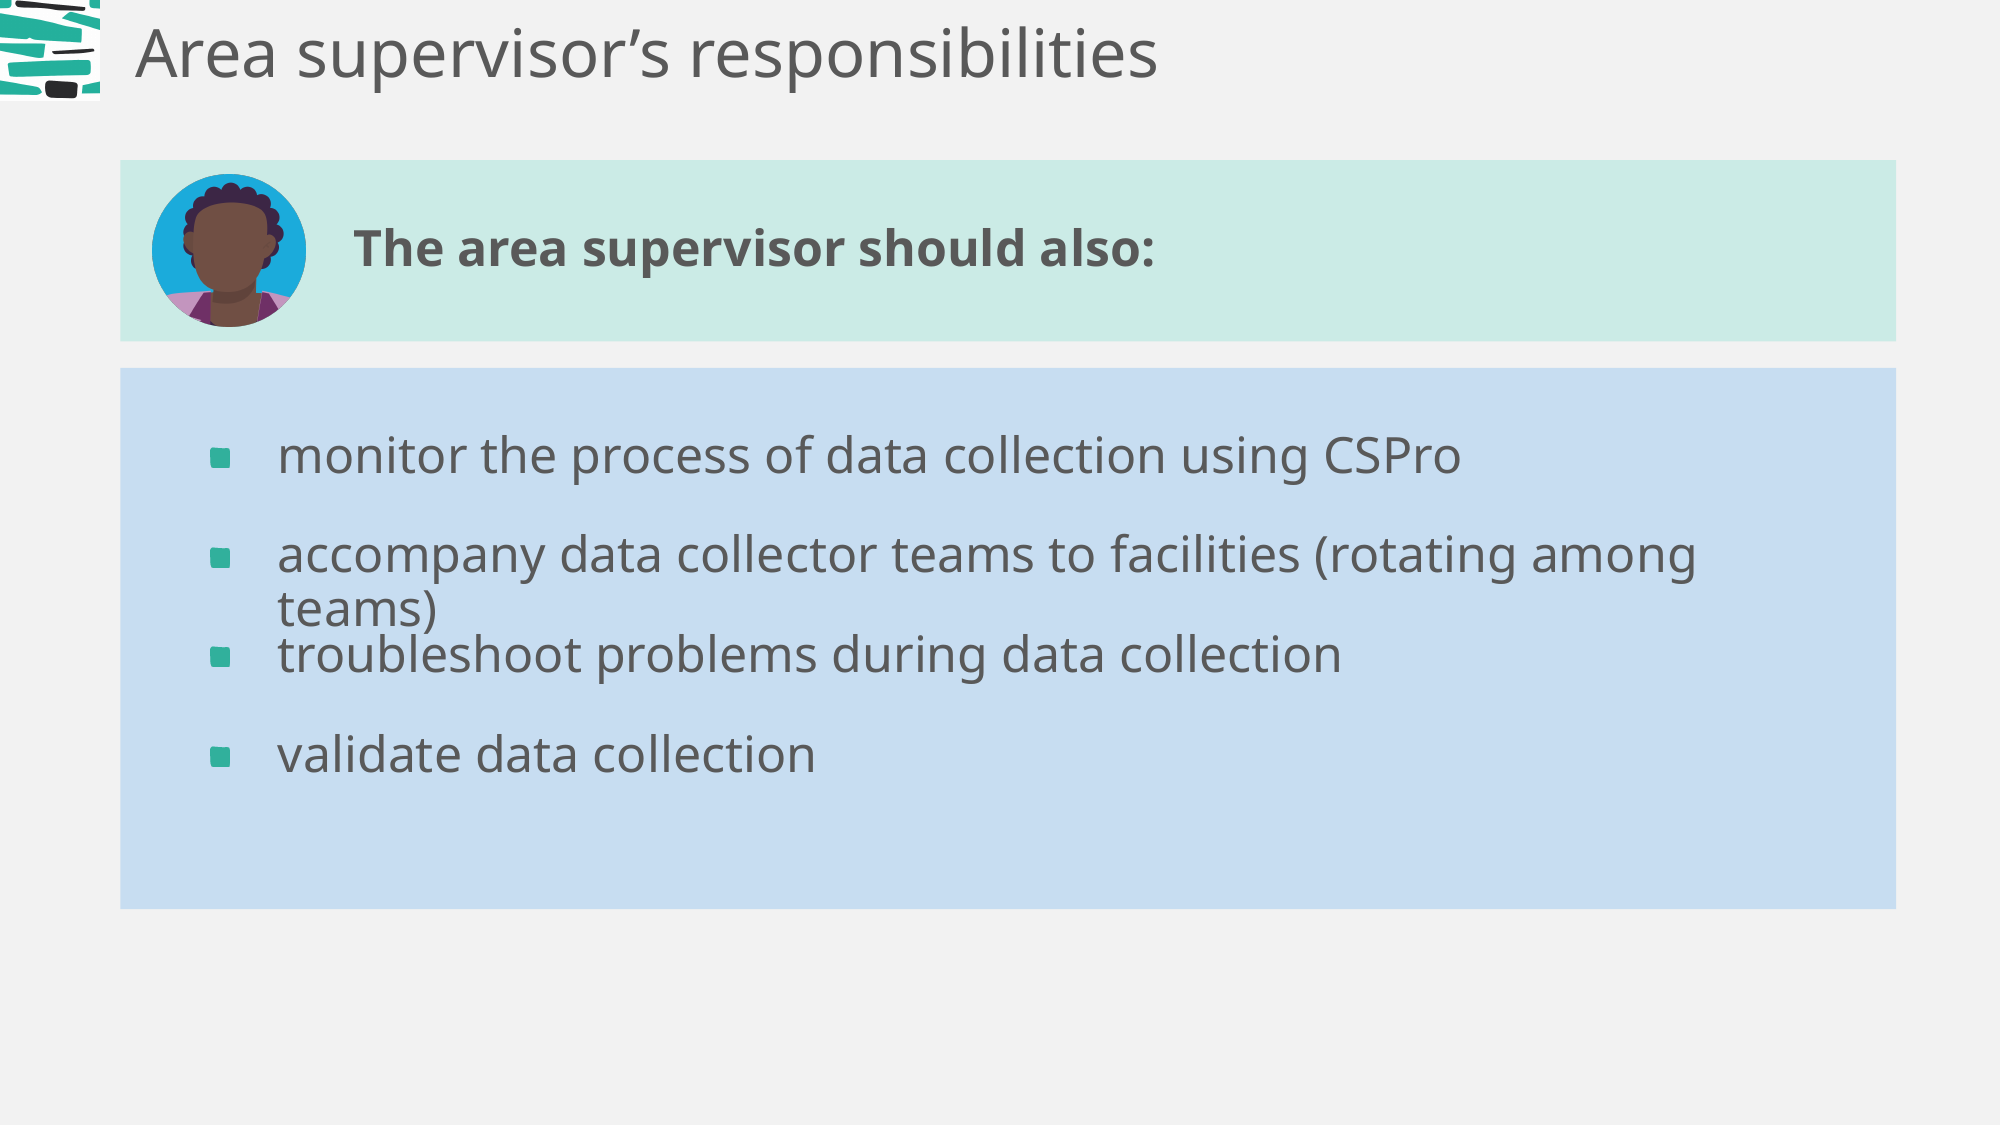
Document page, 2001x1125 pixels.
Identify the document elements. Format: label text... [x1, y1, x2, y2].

text_box The area supervisor should also: [338, 215, 1444, 285]
text_box Area supervisor’s responsibilities [120, 3, 1575, 99]
picture [0, 0, 100, 101]
text_box troubleshoot problems during data collection [262, 621, 1790, 691]
text_box accompany data collector teams to facilities (rotating among teams) [262, 522, 1820, 646]
text_box [120, 367, 1897, 910]
text_box [120, 160, 1897, 342]
picture [210, 746, 230, 767]
picture [152, 174, 306, 328]
text_box validate data collection [262, 721, 1790, 791]
picture [210, 547, 230, 568]
text_box monitor the process of data collection using CSPro [262, 422, 1704, 492]
picture [210, 447, 230, 468]
picture [210, 646, 230, 668]
